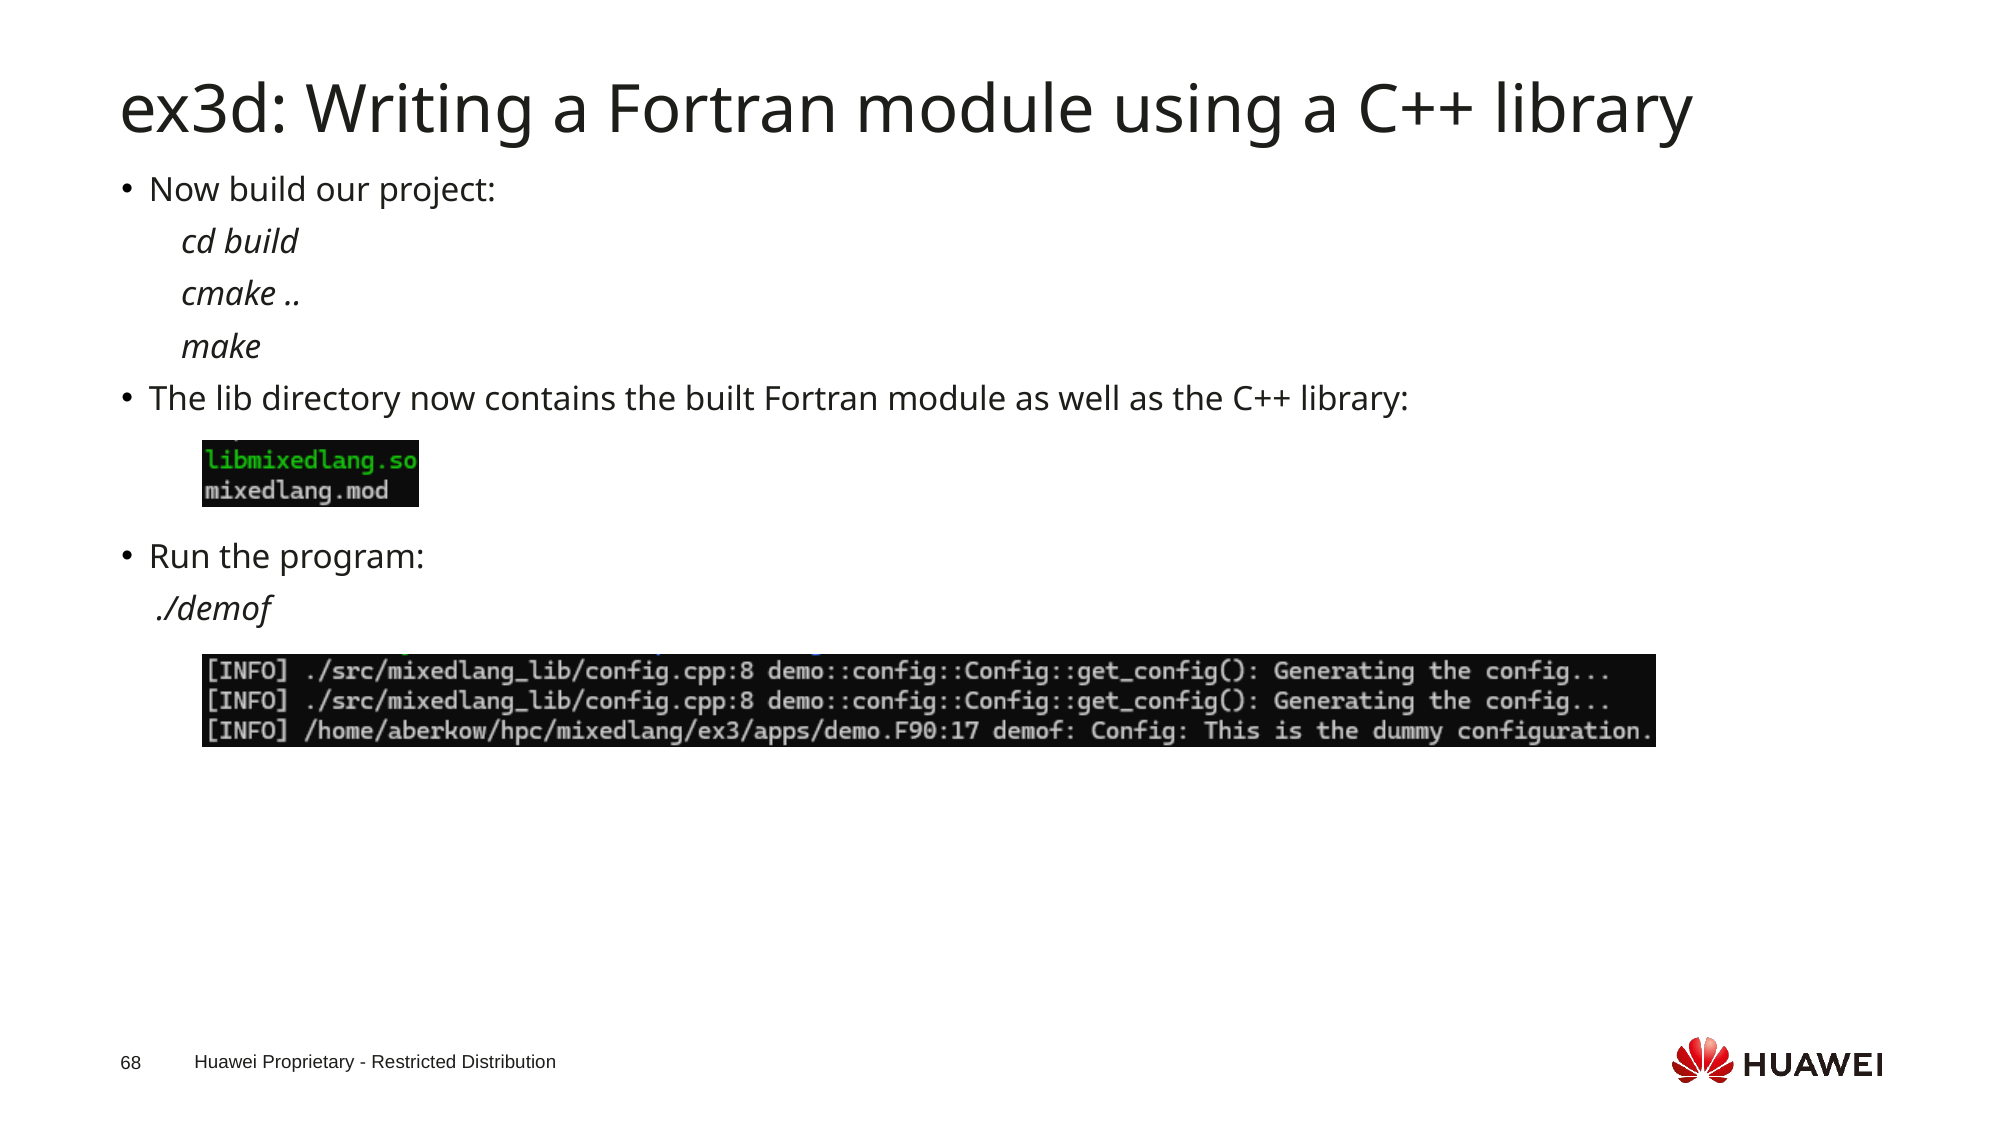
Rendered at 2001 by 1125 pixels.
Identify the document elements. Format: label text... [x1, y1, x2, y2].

subtitle ex3d: Writing a Fortran module using a C++ library [119, 74, 1882, 168]
picture [202, 654, 1656, 747]
list Now build our project: cd build cmake .. make The lib directory now contains the built Fortran module as well as the C++ library: Run the program: ./demof [119, 167, 1777, 948]
picture [1672, 1037, 1882, 1083]
picture [202, 440, 419, 507]
